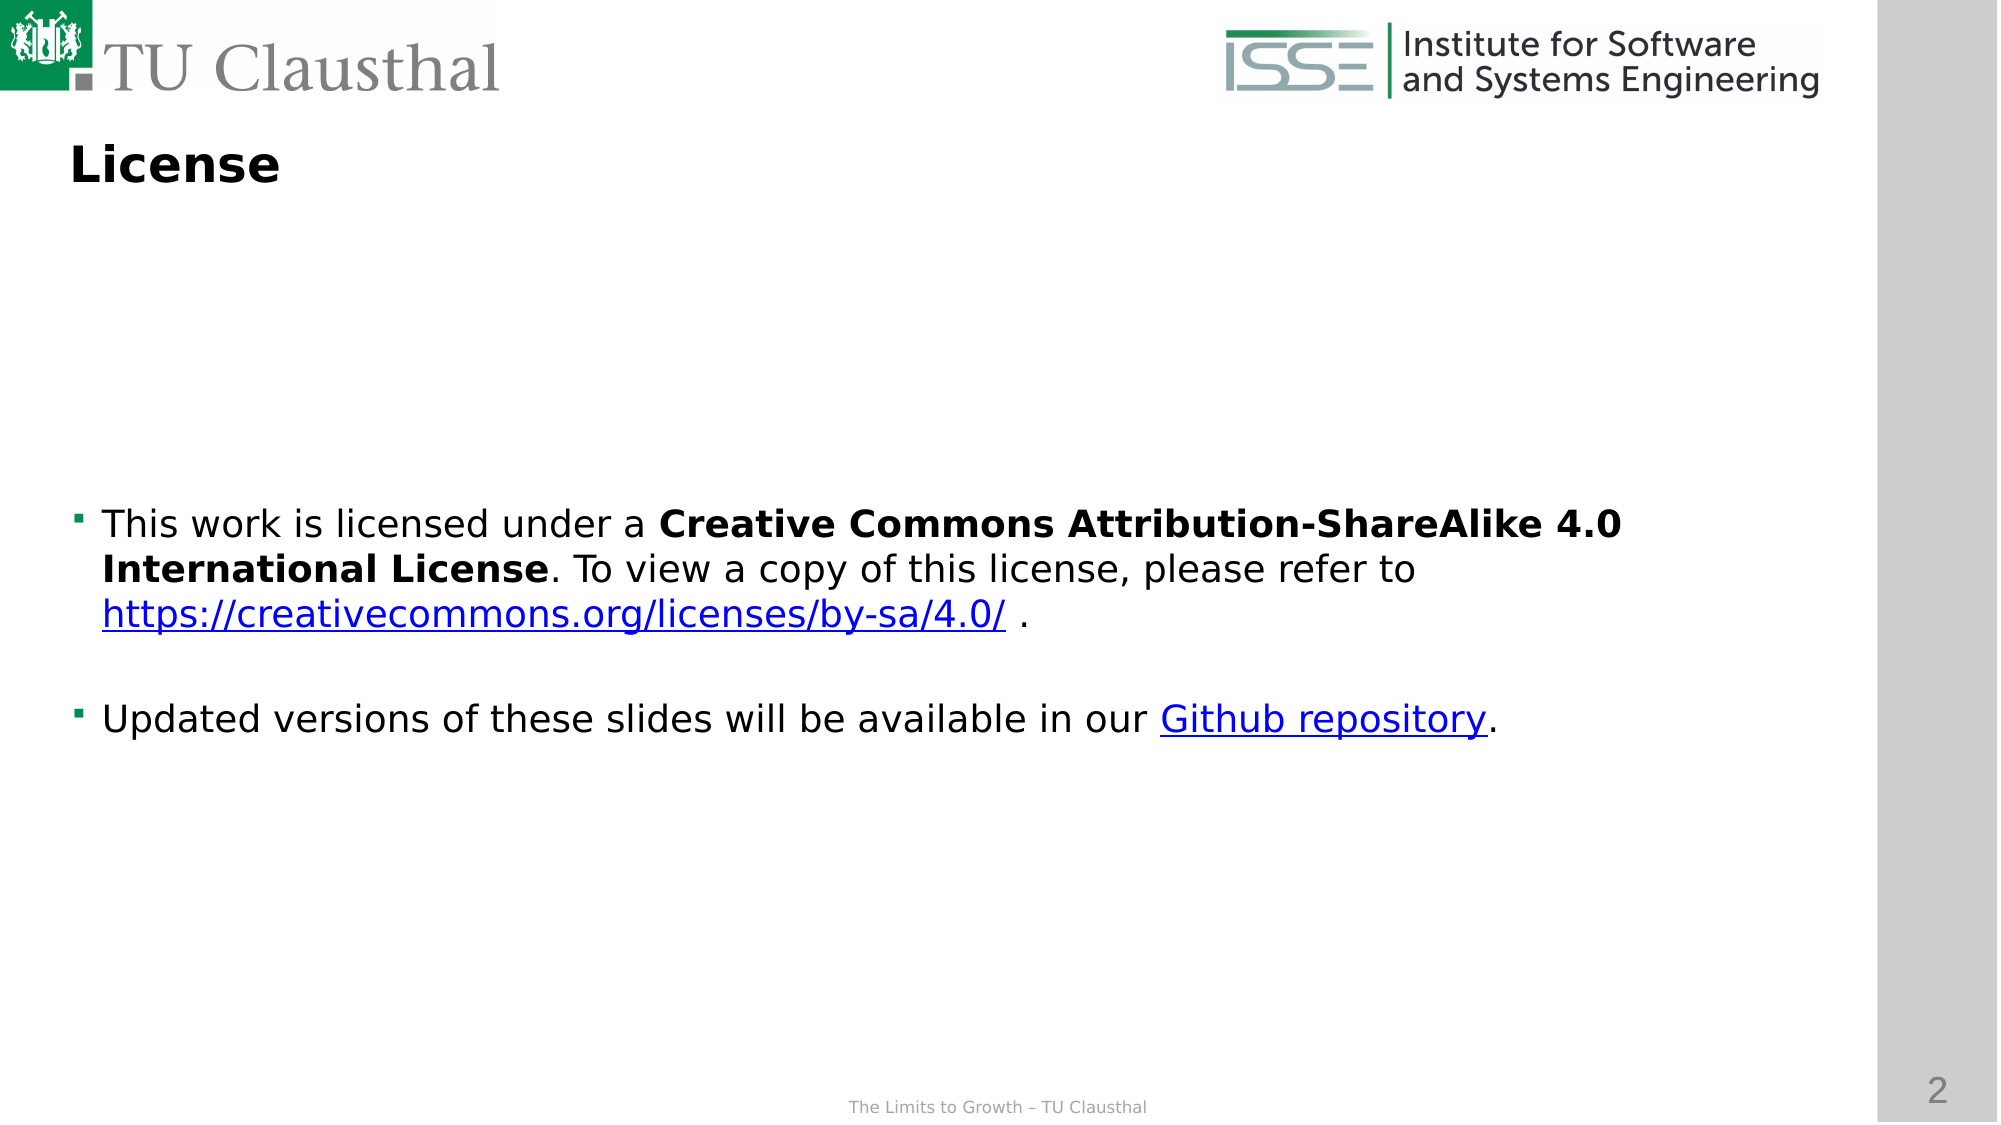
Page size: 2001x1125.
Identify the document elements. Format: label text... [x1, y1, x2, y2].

text_box This work is licensed under a Creative Commons Attribution-ShareAlike 4.0 International License. To view a copy of this license, please refer to https://creativecommons.org/licenses/by-sa/4.0/ . Updated versions of these slides will be available in our Github repository. [55, 208, 1816, 1032]
text_box License [55, 125, 1816, 205]
picture [1218, 22, 1824, 105]
picture [0, 0, 499, 91]
